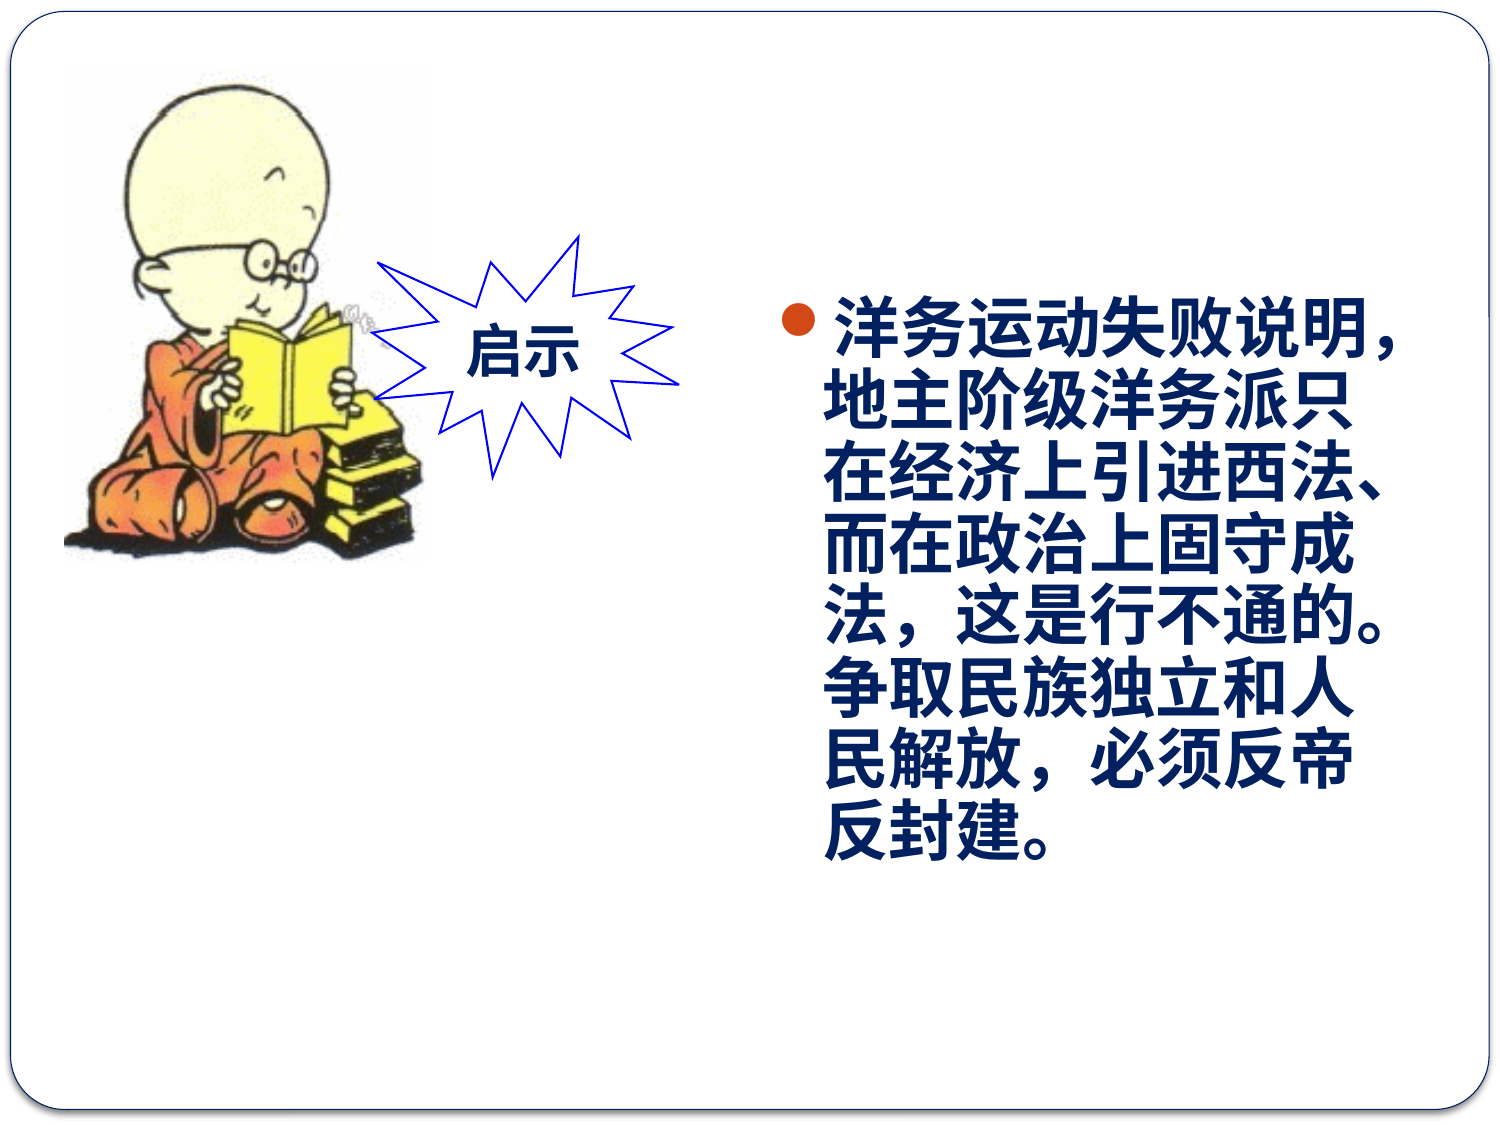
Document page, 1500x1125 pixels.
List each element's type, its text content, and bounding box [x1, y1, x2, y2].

list 洋务运动失败说明，地主阶级洋务派只在经济上引进西法、而在政治上固守成法，这是行不通的。争取民族独立和人民解放，必须反帝反封建。 [762, 287, 1388, 963]
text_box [64, 66, 680, 563]
